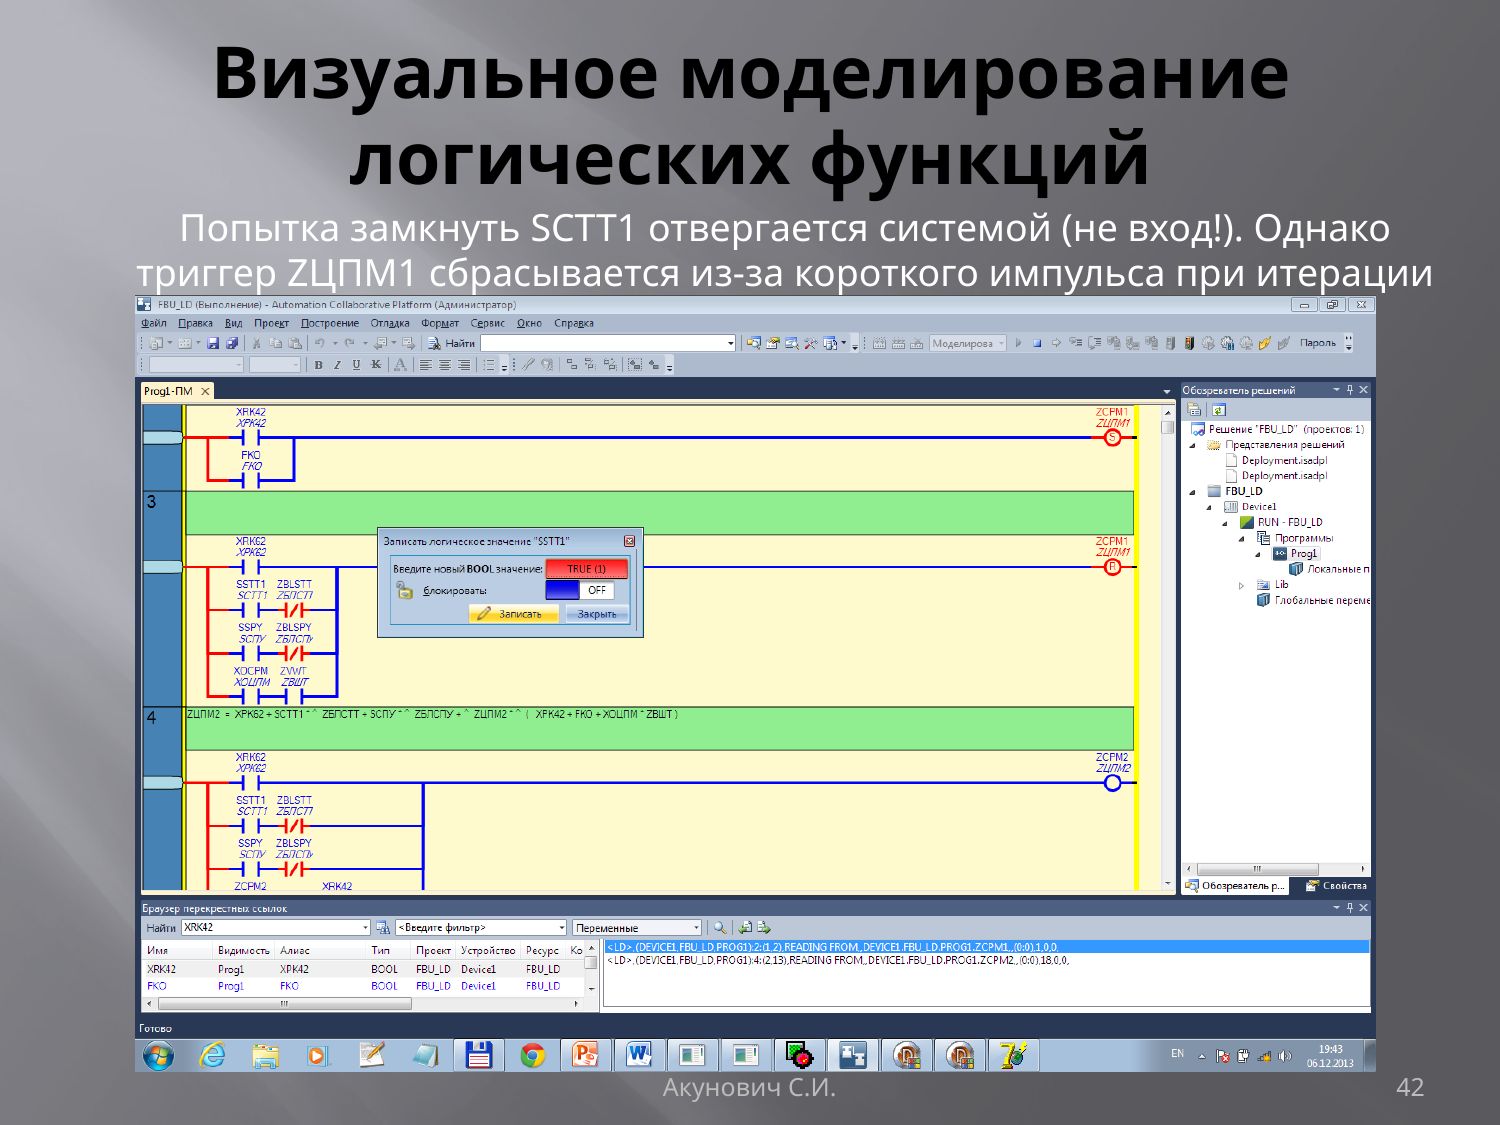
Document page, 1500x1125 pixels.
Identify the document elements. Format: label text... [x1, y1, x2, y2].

title Визуальное моделирование логических функций [76, 19, 1427, 207]
text_box Попытка замкнуть SСТТ1 отвергается системой (не вход!). Однако триггер ZЦПМ1 сбрасывается из-за короткого импульса при итерации пересчета формул. [94, 196, 1477, 346]
picture [135, 295, 1377, 1072]
slide_number 42 [1392, 1052, 1425, 1113]
